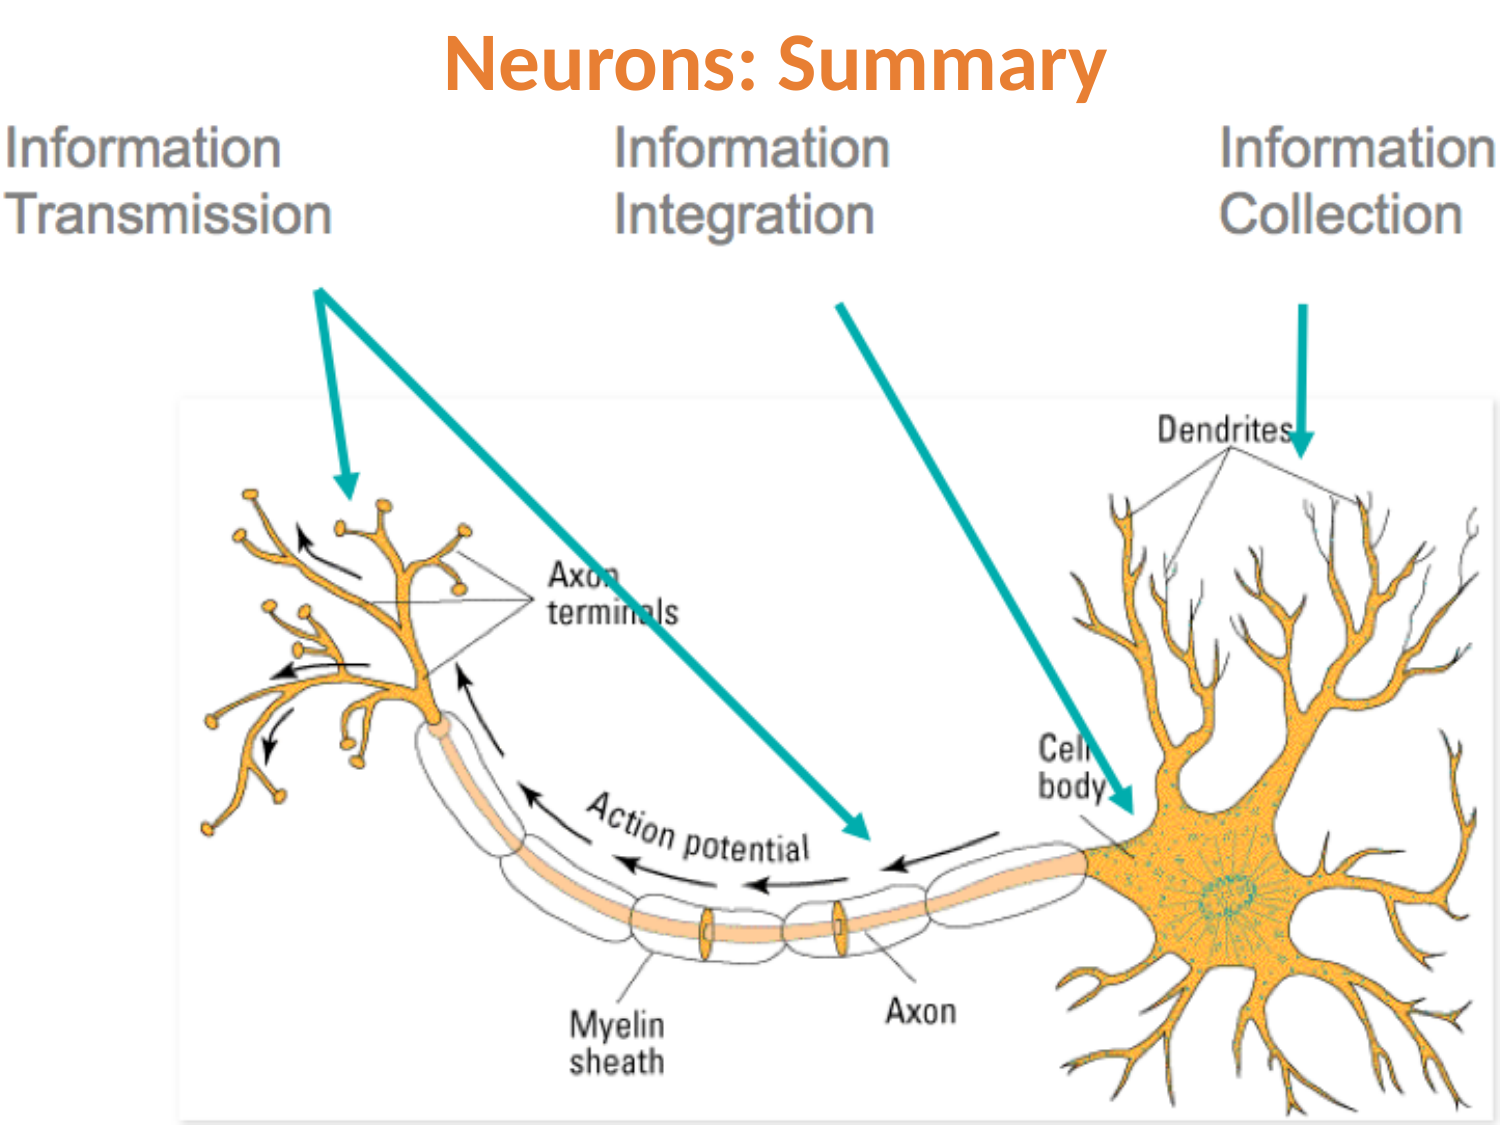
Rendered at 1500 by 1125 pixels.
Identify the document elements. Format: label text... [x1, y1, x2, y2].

picture [0, 122, 1500, 1125]
text_box Neurons: Summary [428, 0, 1124, 115]
